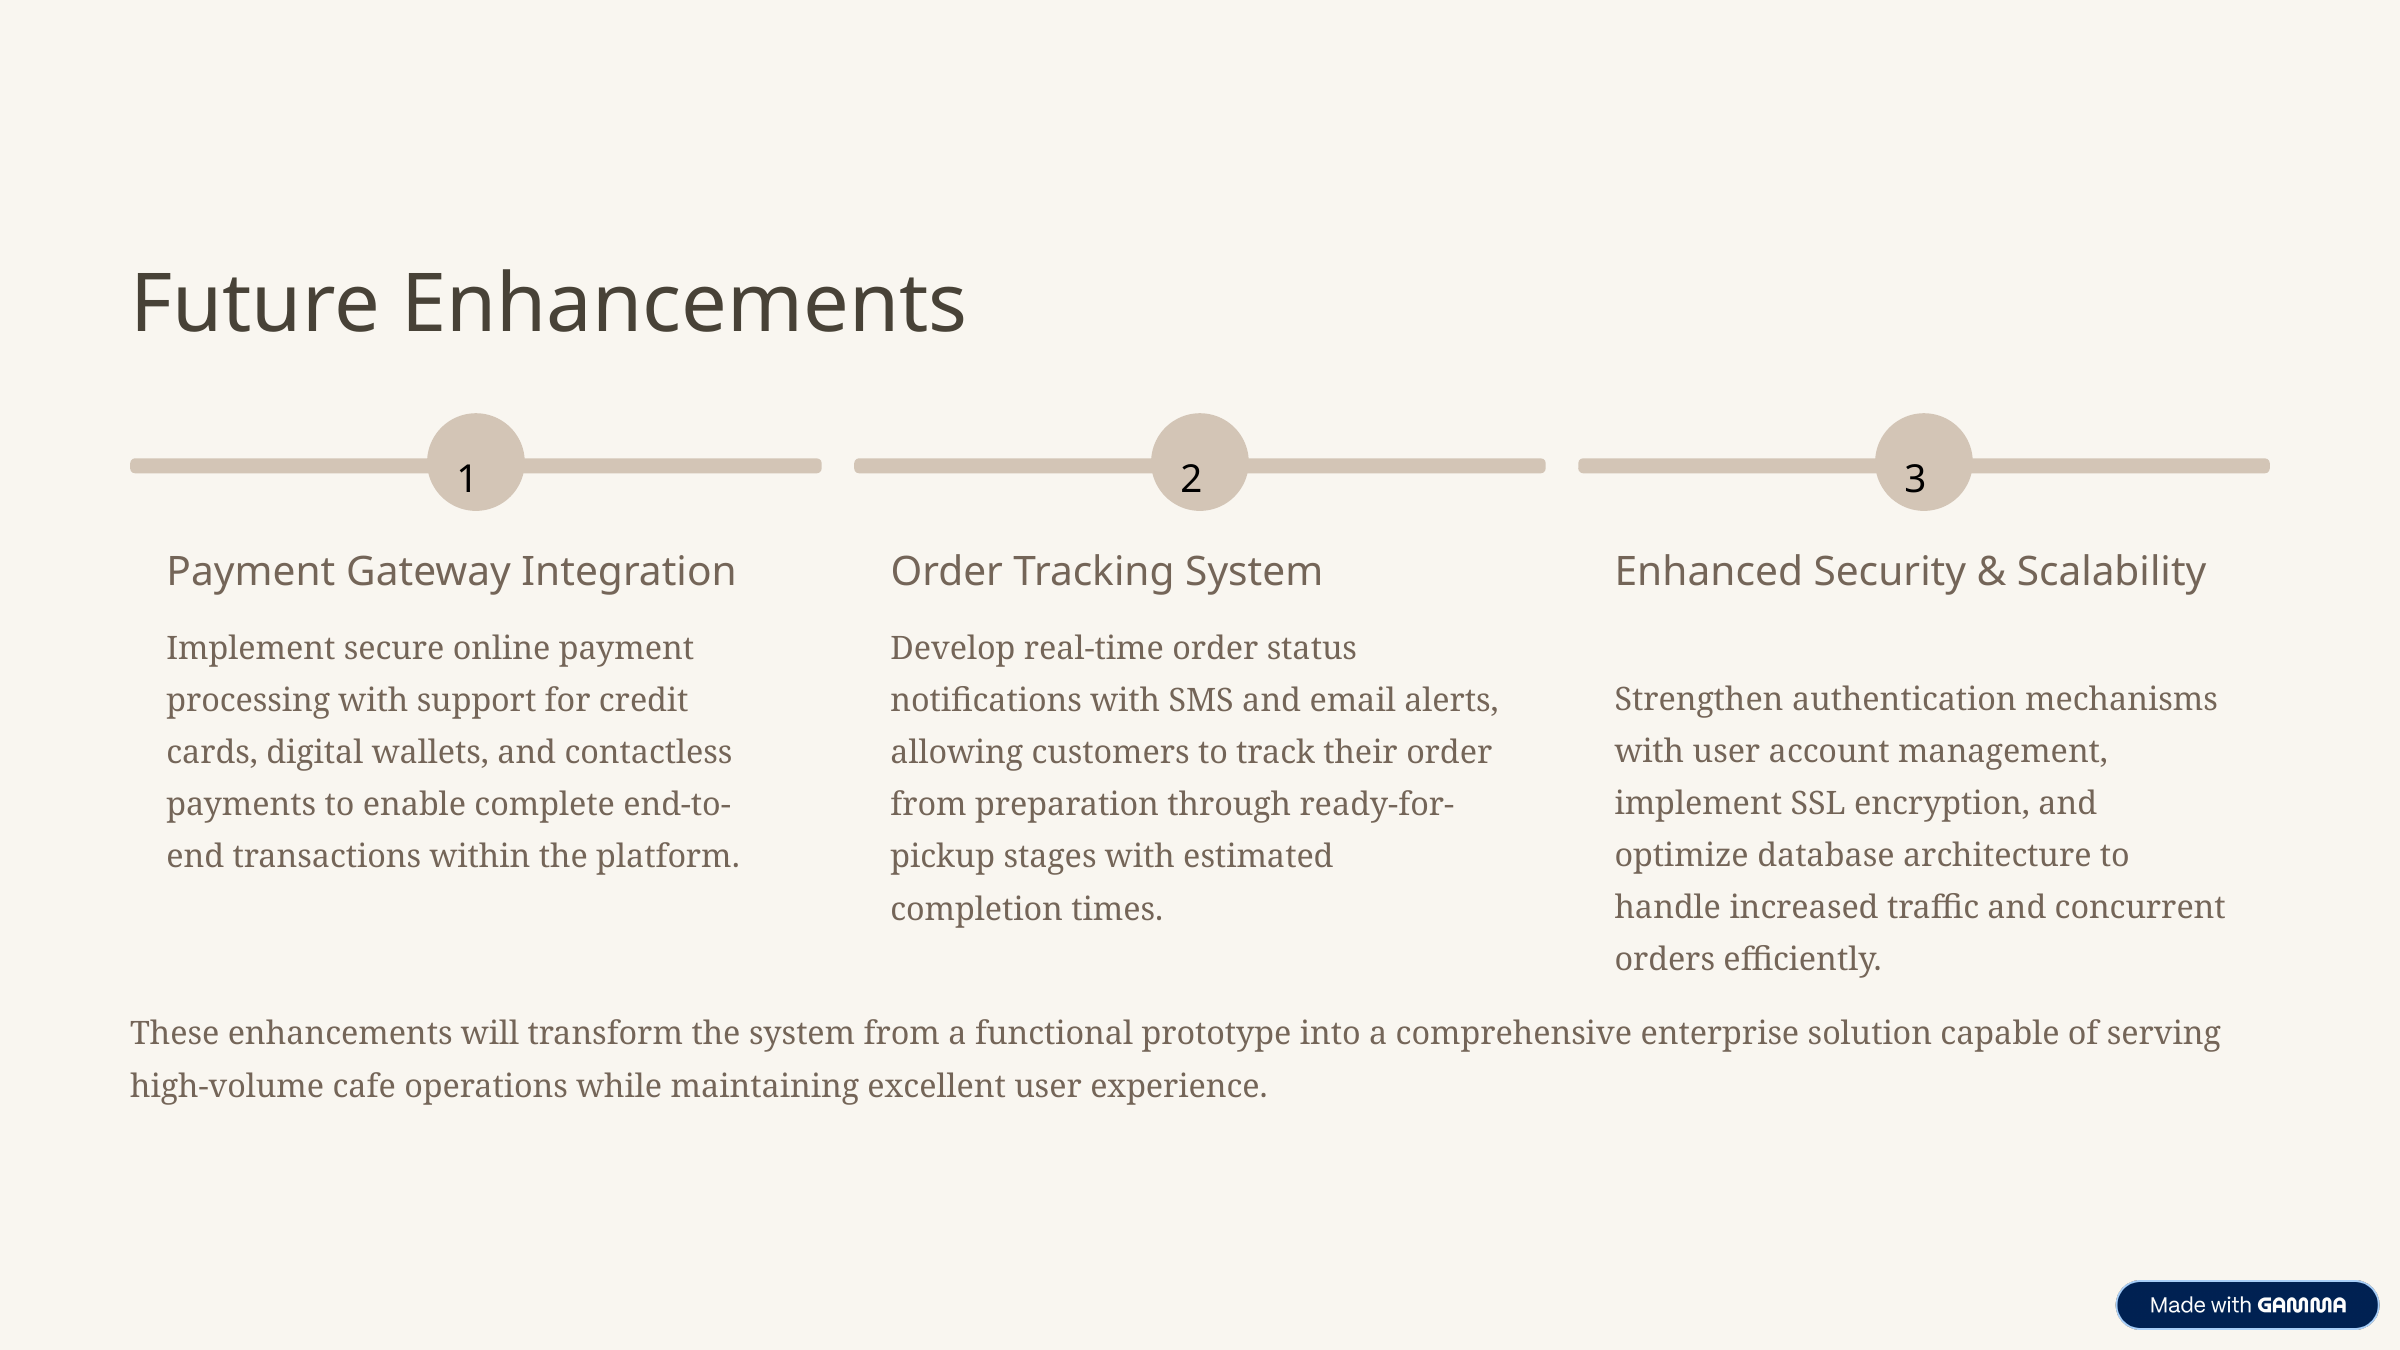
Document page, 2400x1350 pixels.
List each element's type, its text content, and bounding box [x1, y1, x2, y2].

text_box [854, 458, 1152, 474]
text_box These enhancements will transform the system from a functional prototype into a comprehensive enterprise solution capable of serving high-volume cafe operations while maintaining excellent user experience. [130, 999, 2270, 1104]
text_box [1875, 413, 1973, 511]
text_box [1578, 472, 2270, 963]
text_box [427, 413, 525, 511]
text_box [1248, 458, 1546, 474]
text_box 1 [456, 437, 496, 487]
text_box Future Enhancements [130, 246, 1021, 349]
text_box [854, 472, 1546, 963]
text_box Enhanced Security & Scalability [1614, 543, 2234, 646]
text_box [1151, 413, 1249, 511]
text_box [1972, 458, 2270, 474]
text_box [1578, 458, 1876, 474]
text_box Payment Gateway Integration [166, 543, 763, 595]
text_box Order Tracking System [890, 543, 1354, 595]
text_box [130, 458, 428, 474]
text_box [130, 472, 822, 963]
picture [2106, 1271, 2389, 1339]
text_box [524, 458, 822, 474]
text_box Implement secure online payment processing with support for credit cards, digital wallets, and contactless payments to enable complete end-to-end transactions within the platform. [166, 613, 786, 875]
text_box Develop real-time order status notifications with SMS and email alerts, allowing customers to track their order from preparation through ready-for-pickup stages with estimated completion times. [890, 613, 1510, 927]
text_box 3 [1904, 437, 1944, 487]
text_box Strengthen authentication mechanisms with user account management, implement SSL encryption, and optimize database architecture to handle increased traffic and concurrent orders efficiently. [1614, 664, 2234, 926]
text_box 2 [1180, 437, 1220, 487]
